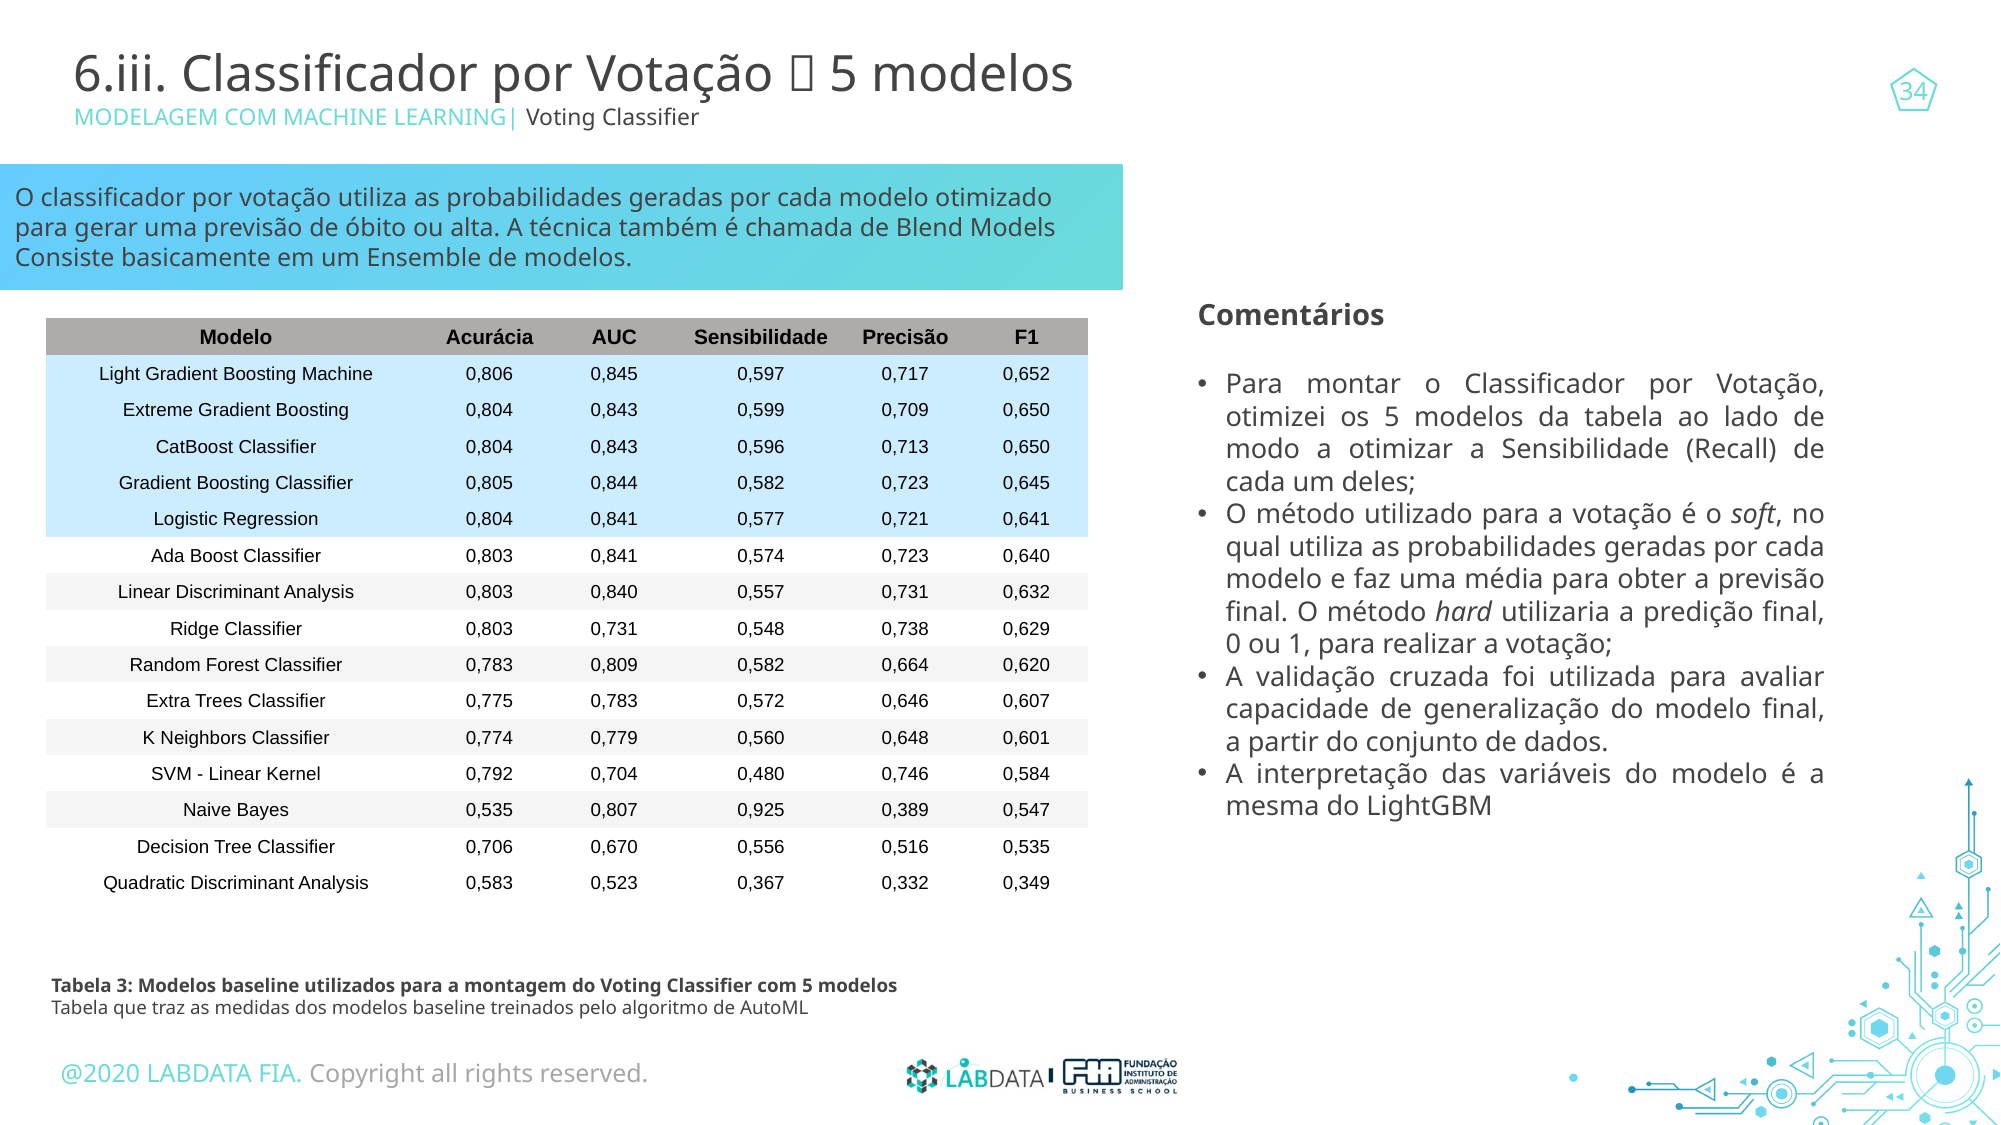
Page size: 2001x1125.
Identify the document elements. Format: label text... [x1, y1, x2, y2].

table_cell CatBoost Classifier [46, 428, 426, 464]
table_cell 0,574 [676, 537, 846, 573]
table_cell 0,840 [553, 573, 676, 610]
table_cell 0,670 [553, 828, 676, 864]
table_cell 0,804 [426, 391, 553, 428]
table_cell 0,841 [553, 500, 676, 537]
table_cell Extra Trees Classifier [46, 682, 426, 719]
table_cell Random Forest Classifier [46, 646, 426, 682]
table_cell 0,805 [426, 464, 553, 500]
table_cell Naive Bayes [46, 791, 426, 828]
picture [1569, 778, 2000, 1125]
table_cell 0,648 [846, 719, 965, 755]
table_cell 0,597 [676, 355, 846, 391]
table_cell 0,783 [553, 682, 676, 719]
table_cell 0,704 [553, 755, 676, 791]
table_header F1 [965, 318, 1088, 355]
slide_number @2020 LABDATA FIA. Copyright all rights reserved. [45, 1042, 721, 1103]
table_cell 0,620 [965, 646, 1088, 682]
table_cell 0,803 [426, 537, 553, 573]
text_box [0, 163, 1123, 290]
table_cell 0,583 [426, 864, 553, 901]
table_cell 0,804 [426, 500, 553, 537]
table_cell 0,332 [846, 864, 965, 901]
text_box 6.iii. Classificador por Votação  5 modelos MODELAGEM COM MACHINE LEARNING| Voting Classifier [59, 27, 1774, 145]
table_cell 0,717 [846, 355, 965, 391]
table_cell 0,650 [965, 391, 1088, 428]
table_cell 0,601 [965, 719, 1088, 755]
table_cell 0,775 [426, 682, 553, 719]
table_cell 0,806 [426, 355, 553, 391]
text_box O classificador por votação utiliza as probabilidades geradas por cada modelo otimizado para gerar uma previsão de óbito ou alta. A técnica também é chamada de Blend Models Consiste basicamente em um Ensemble de modelos. [0, 173, 1109, 279]
table_cell Extreme Gradient Boosting [46, 391, 426, 428]
table_cell 0,547 [965, 791, 1088, 828]
table_cell 0,845 [553, 355, 676, 391]
table_cell Light Gradient Boosting Machine [46, 355, 426, 391]
table_cell 0,607 [965, 682, 1088, 719]
table_cell 0,560 [676, 719, 846, 755]
table_cell 0,650 [965, 428, 1088, 464]
table_cell 0,577 [676, 500, 846, 537]
table_cell 0,841 [553, 537, 676, 573]
table_header AUC [553, 318, 676, 355]
table_cell 0,721 [846, 500, 965, 537]
table_cell 0,664 [846, 646, 965, 682]
text_box Comentários Para montar o Classificador por Votação, otimizei os 5 modelos da tabela ao lado de modo a otimizar a Sensibilidade (Recall) de cada um deles; O método utilizado para a votação é o soft, no qual utiliza as probabilidades geradas por cada modelo e faz uma média para obter a previsão final. O método hard utilizaria a predição final, 0 ou 1, para realizar a votação; A validação cruzada foi utilizada para avaliar capacidade de generalização do modelo final, a partir do conjunto de dados. A interpretação das variáveis do modelo é a mesma do LightGBM [1182, 289, 1840, 829]
table_cell 0,596 [676, 428, 846, 464]
table_header Sensibilidade [676, 318, 846, 355]
table_cell 0,804 [426, 428, 553, 464]
table_cell 0,389 [846, 791, 965, 828]
table_cell 0,535 [426, 791, 553, 828]
table_cell 0,582 [676, 646, 846, 682]
table_cell 0,367 [676, 864, 846, 901]
table_cell 0,731 [846, 573, 965, 610]
table_cell Quadratic Discriminant Analysis [46, 864, 426, 901]
text_box [1890, 67, 1938, 112]
table_header Acurácia [426, 318, 553, 355]
table_cell 0,746 [846, 755, 965, 791]
table_cell 0,843 [553, 391, 676, 428]
table_header Modelo [46, 318, 426, 355]
table_cell 0,807 [553, 791, 676, 828]
table_cell 0,925 [676, 791, 846, 828]
table_cell 0,645 [965, 464, 1088, 500]
table_cell 0,599 [676, 391, 846, 428]
table_cell 0,480 [676, 755, 846, 791]
table_cell 0,584 [965, 755, 1088, 791]
table_cell 0,774 [426, 719, 553, 755]
picture [902, 1046, 1183, 1101]
table_cell 0,792 [426, 755, 553, 791]
table_cell Ridge Classifier [46, 610, 426, 646]
table_cell Ada Boost Classifier [46, 537, 426, 573]
table_cell 0,516 [846, 828, 965, 864]
table_cell 0,843 [553, 428, 676, 464]
table_cell 0,844 [553, 464, 676, 500]
table_cell 0,523 [553, 864, 676, 901]
table_cell 0,548 [676, 610, 846, 646]
text_box 34 [1873, 62, 1943, 123]
table_cell 0,572 [676, 682, 846, 719]
table_cell 0,723 [846, 464, 965, 500]
table_cell 0,803 [426, 610, 553, 646]
table_cell 0,706 [426, 828, 553, 864]
table_cell 0,809 [553, 646, 676, 682]
table_cell SVM - Linear Kernel [46, 755, 426, 791]
table_header Precisão [846, 318, 965, 355]
table_cell 0,556 [676, 828, 846, 864]
text_box Tabela 3: Modelos baseline utilizados para a montagem do Voting Classifier com 5 modelos Tabela que traz as medidas dos modelos baseline treinados pelo algoritmo de AutoML [36, 965, 1022, 1026]
table_cell 0,652 [965, 355, 1088, 391]
table_cell Decision Tree Classifier [46, 828, 426, 864]
table_cell 0,557 [676, 573, 846, 610]
table_cell 0,709 [846, 391, 965, 428]
table_cell 0,723 [846, 537, 965, 573]
table_cell 0,632 [965, 573, 1088, 610]
table_cell 0,641 [965, 500, 1088, 537]
table_cell K Neighbors Classifier [46, 719, 426, 755]
table_cell 0,646 [846, 682, 965, 719]
table_cell 0,349 [965, 864, 1088, 901]
table_cell 0,582 [676, 464, 846, 500]
table_cell 0,779 [553, 719, 676, 755]
table_cell 0,738 [846, 610, 965, 646]
table_cell Gradient Boosting Classifier [46, 464, 426, 500]
table_cell 0,803 [426, 573, 553, 610]
table_cell 0,713 [846, 428, 965, 464]
table_cell 0,731 [553, 610, 676, 646]
table_cell 0,783 [426, 646, 553, 682]
table_cell Logistic Regression [46, 500, 426, 537]
table_cell 0,535 [965, 828, 1088, 864]
table_cell 0,640 [965, 537, 1088, 573]
table_cell 0,629 [965, 610, 1088, 646]
table_cell Linear Discriminant Analysis [46, 573, 426, 610]
